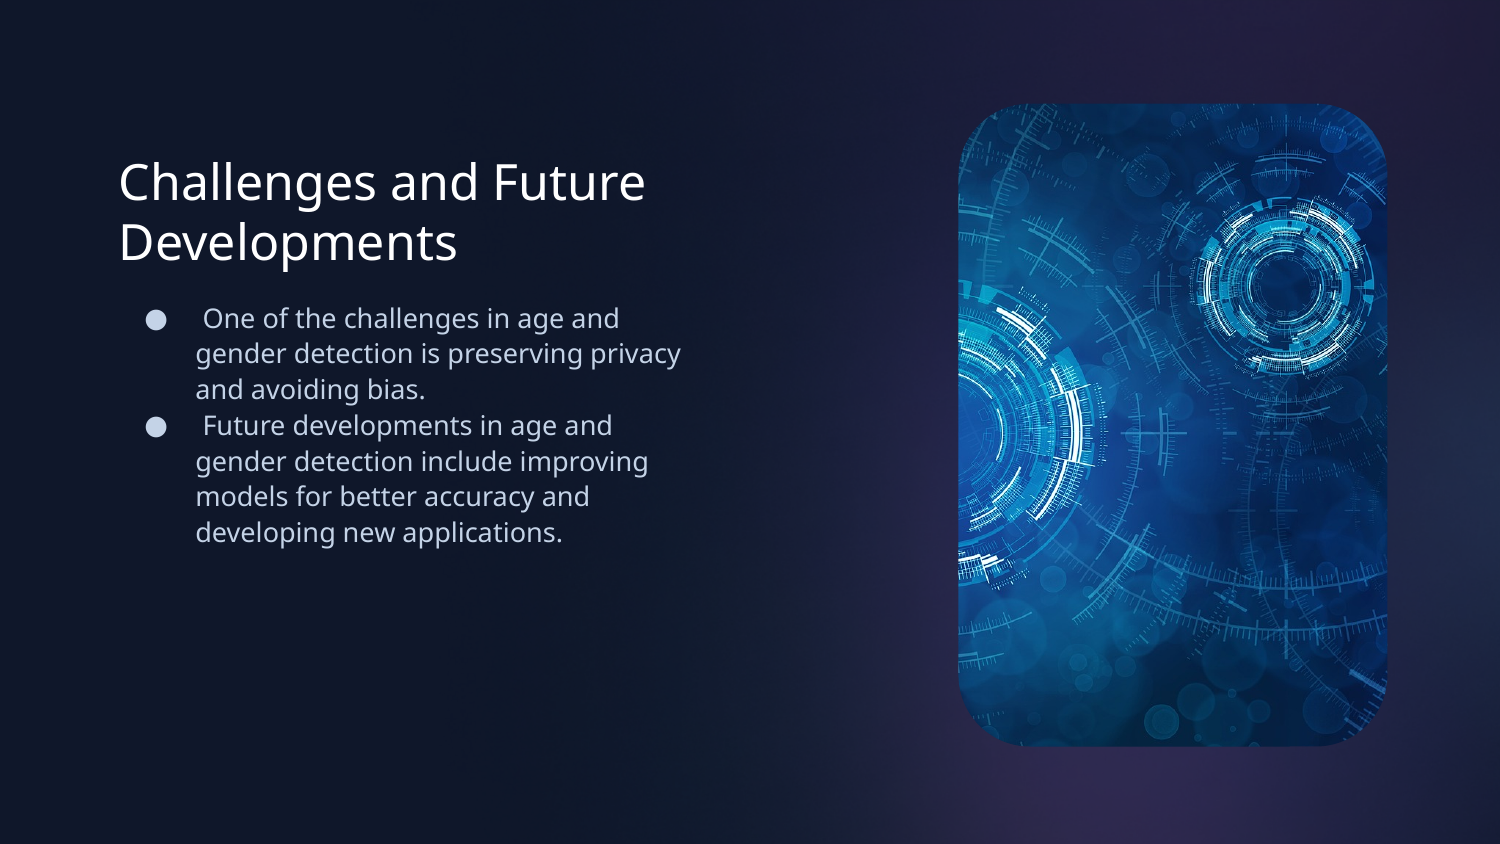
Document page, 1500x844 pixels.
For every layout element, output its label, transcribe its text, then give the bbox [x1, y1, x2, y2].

subtitle One of the challenges in age and gender detection is preserving privacy and avoiding bias. Future developments in age and gender detection include improving models for better accuracy and developing new applications. [105, 282, 697, 606]
title Challenges and Future Developments [103, 151, 932, 271]
picture [267, 0, 1500, 844]
